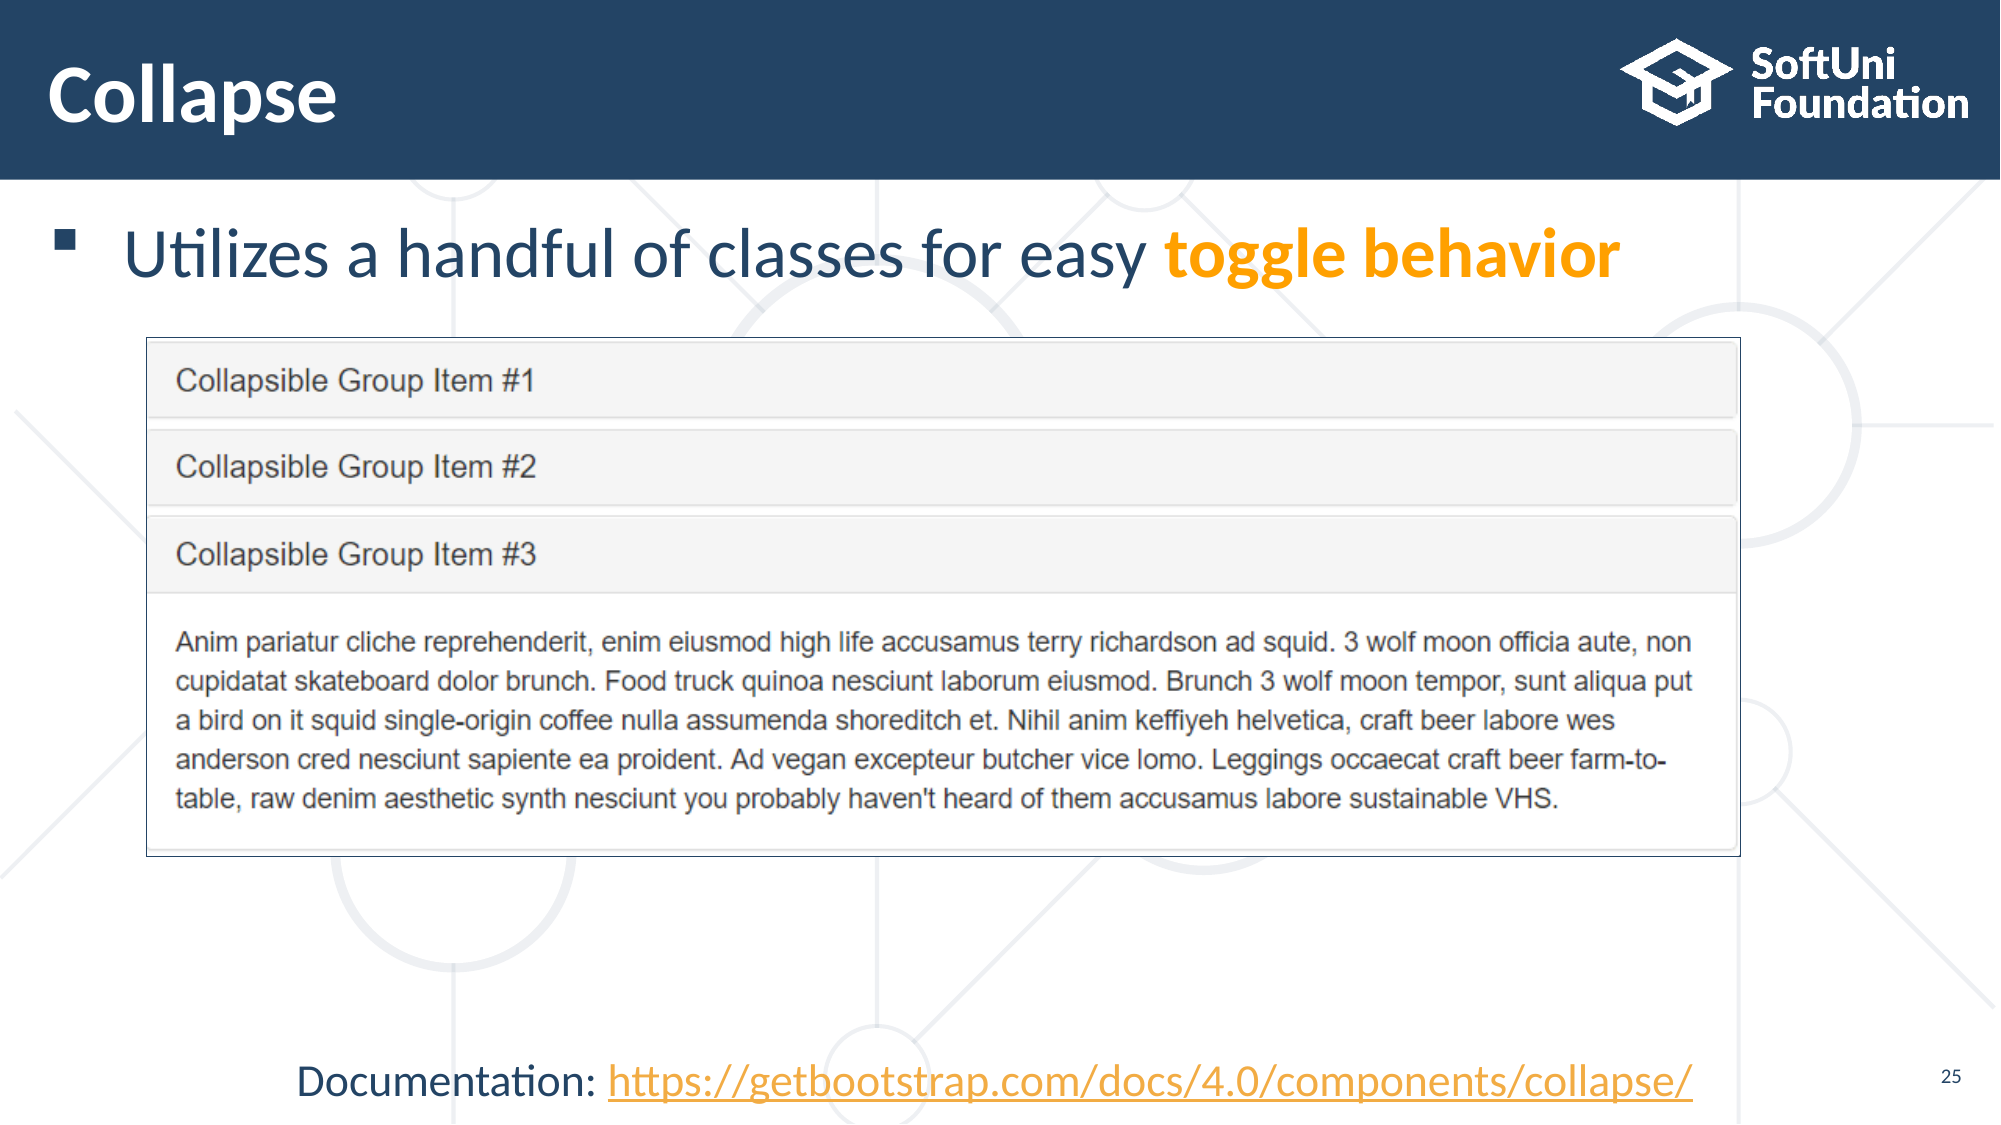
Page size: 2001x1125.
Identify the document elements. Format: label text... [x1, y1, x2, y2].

text_box Documentation: https://getbootstrap.com/docs/4.0/components/collapse/ [0, 1037, 2000, 1113]
picture [146, 337, 1741, 857]
title Collapse [31, 16, 1591, 162]
list Utilizes a handful of classes for easy toggle behavior [31, 196, 1970, 1037]
picture [1619, 38, 1968, 126]
